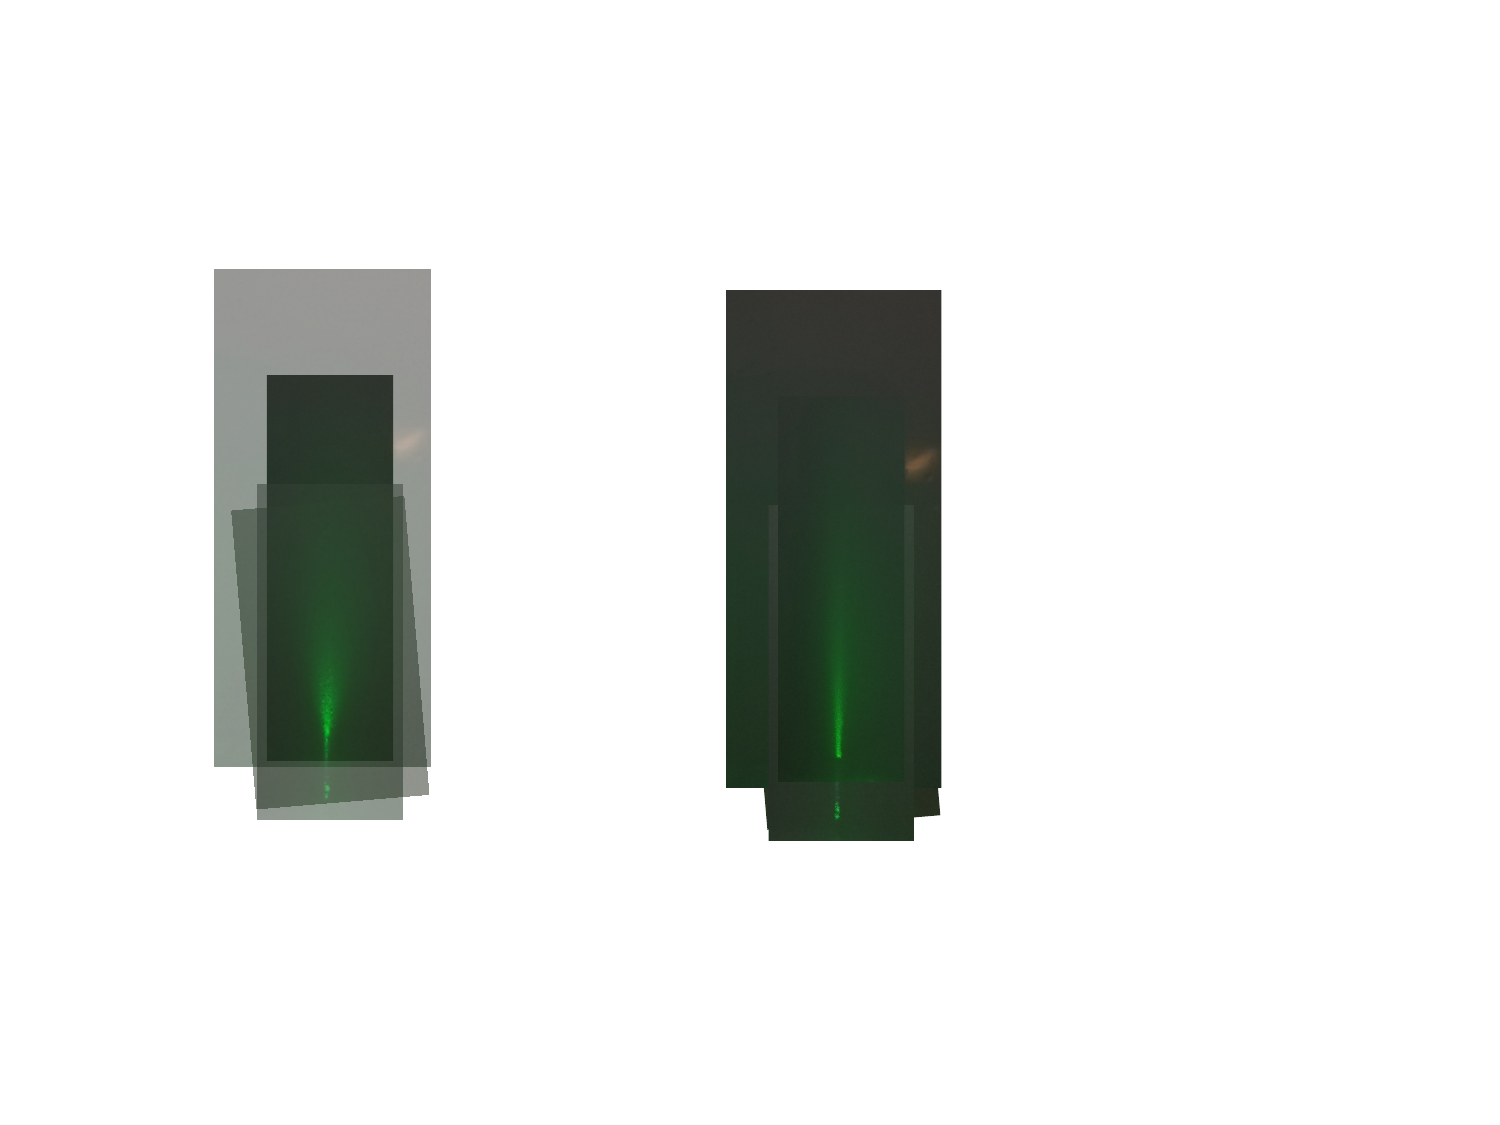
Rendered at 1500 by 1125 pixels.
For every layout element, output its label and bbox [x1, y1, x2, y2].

picture [585, 290, 1083, 841]
picture [73, 375, 571, 761]
